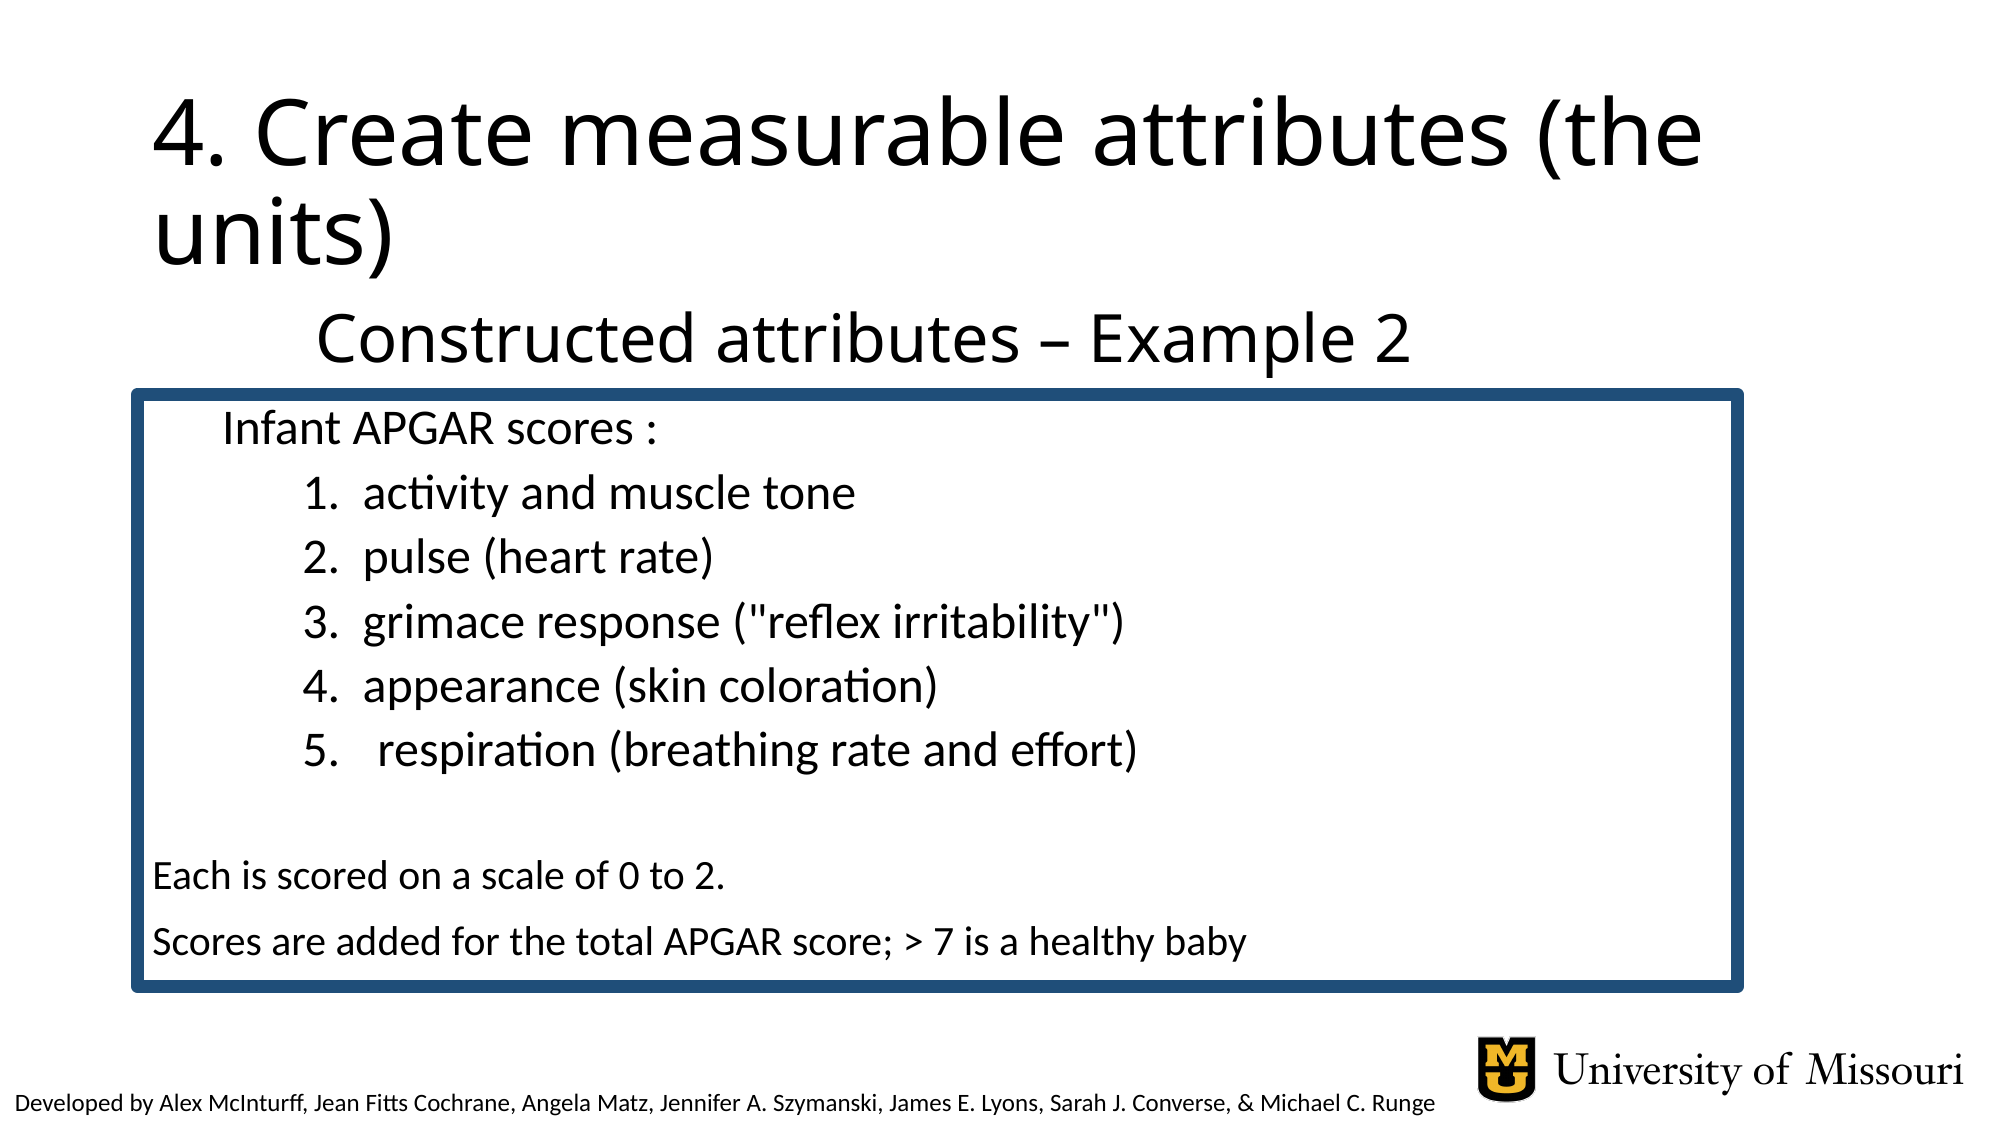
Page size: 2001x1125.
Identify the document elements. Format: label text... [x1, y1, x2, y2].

picture [1458, 1017, 1982, 1121]
text_box Developed by Alex McInturff, Jean Fitts Cochrane, Angela Matz, Jennifer A. Szymanski, James E. Lyons, Sarah J. Converse, & Michael C. Runge [0, 1079, 1463, 1125]
title 4. Create measurable attributes (the units) [137, 76, 1863, 294]
list Infant APGAR scores : 1. activity and muscle tone 2. pulse (heart rate) 3. grimace response ("reflex irritability") 4. appearance (skin coloration) respiration (breathing rate and effort) Each is scored on a scale of 0 to 2. Scores are added for the total APGAR score; > 7 is a healthy baby [137, 394, 1738, 987]
text_box Constructed attributes – Example 2 [299, 234, 1800, 441]
